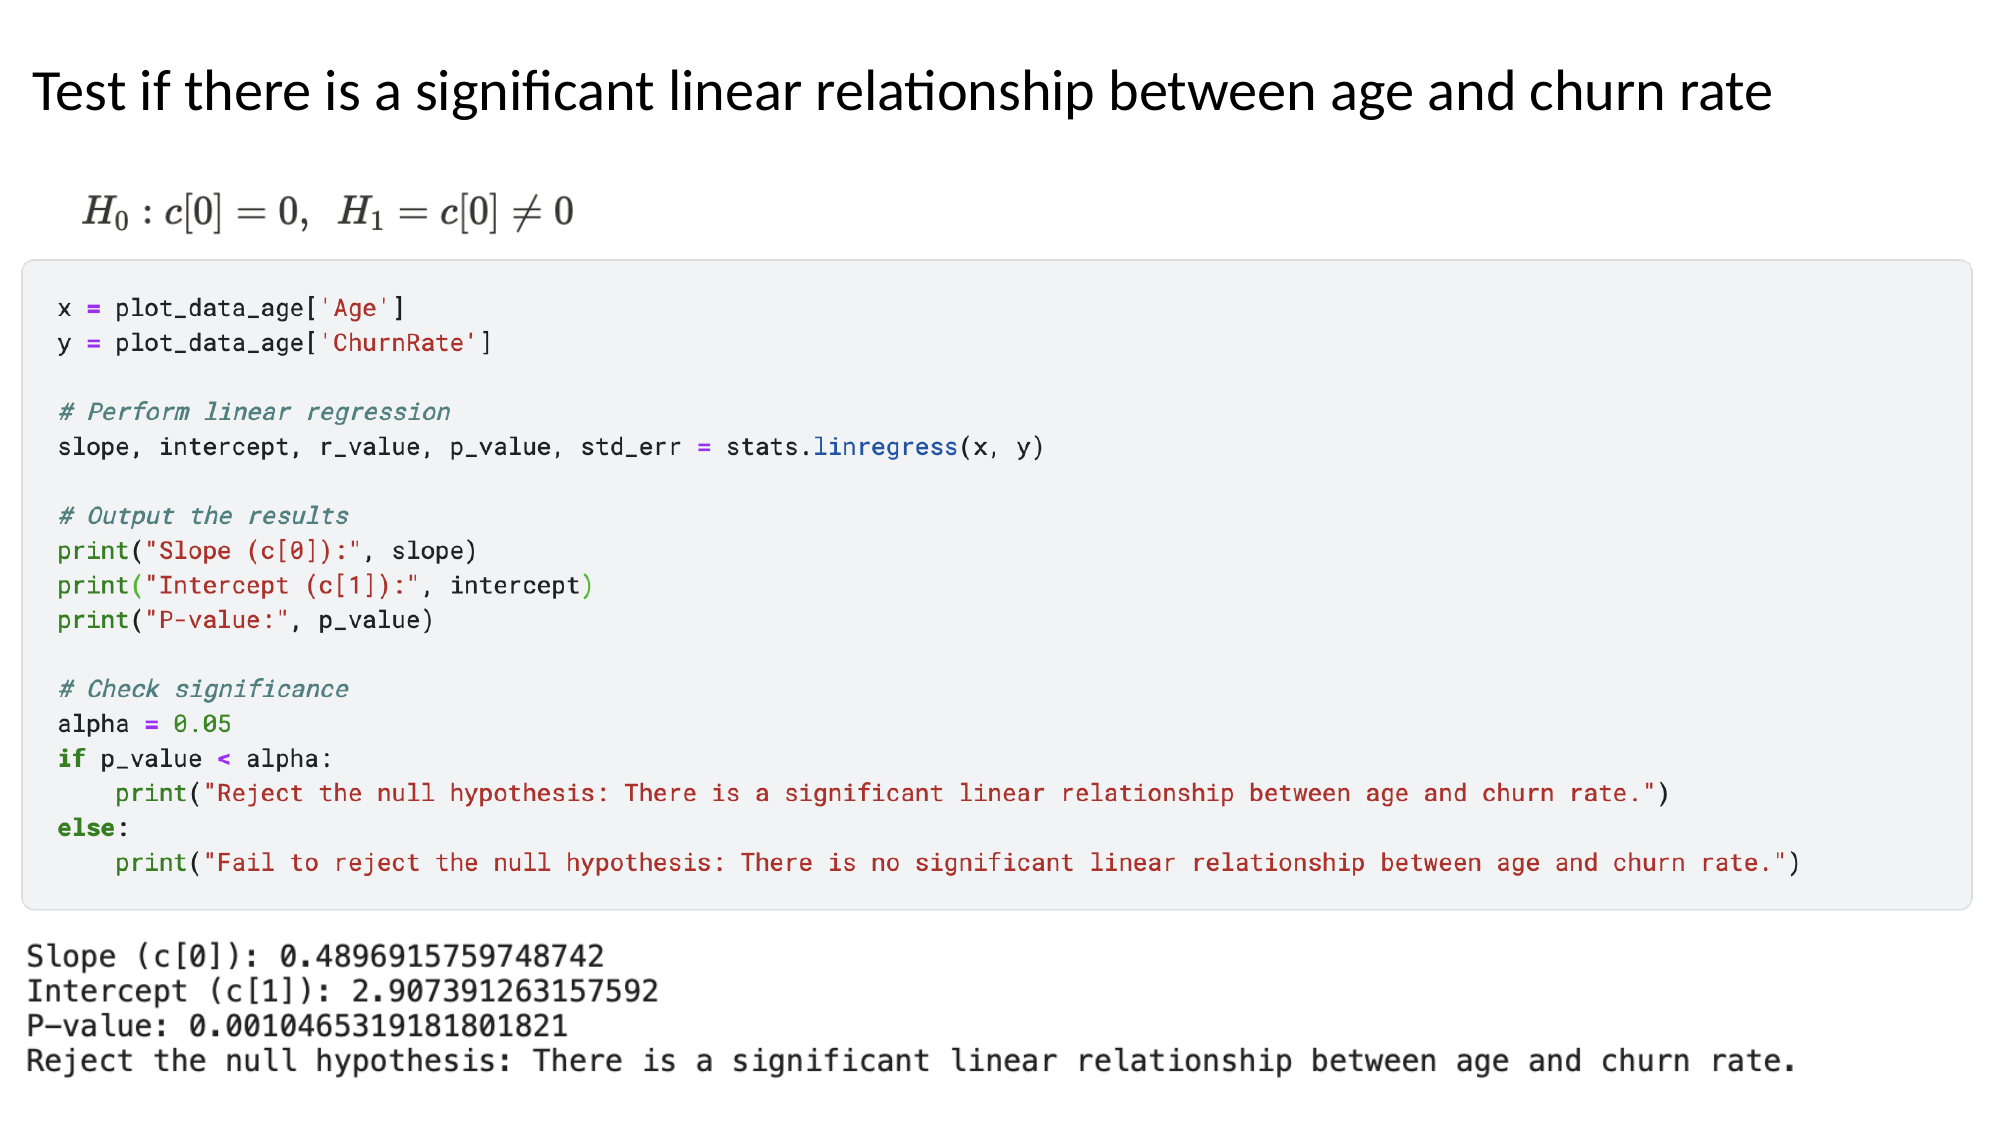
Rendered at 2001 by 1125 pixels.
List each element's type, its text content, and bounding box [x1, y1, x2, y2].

picture [17, 932, 1846, 1092]
picture [55, 167, 599, 251]
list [17, 250, 1983, 917]
title Test if there is a significant linear relationship between age and churn rate [17, 18, 1811, 236]
